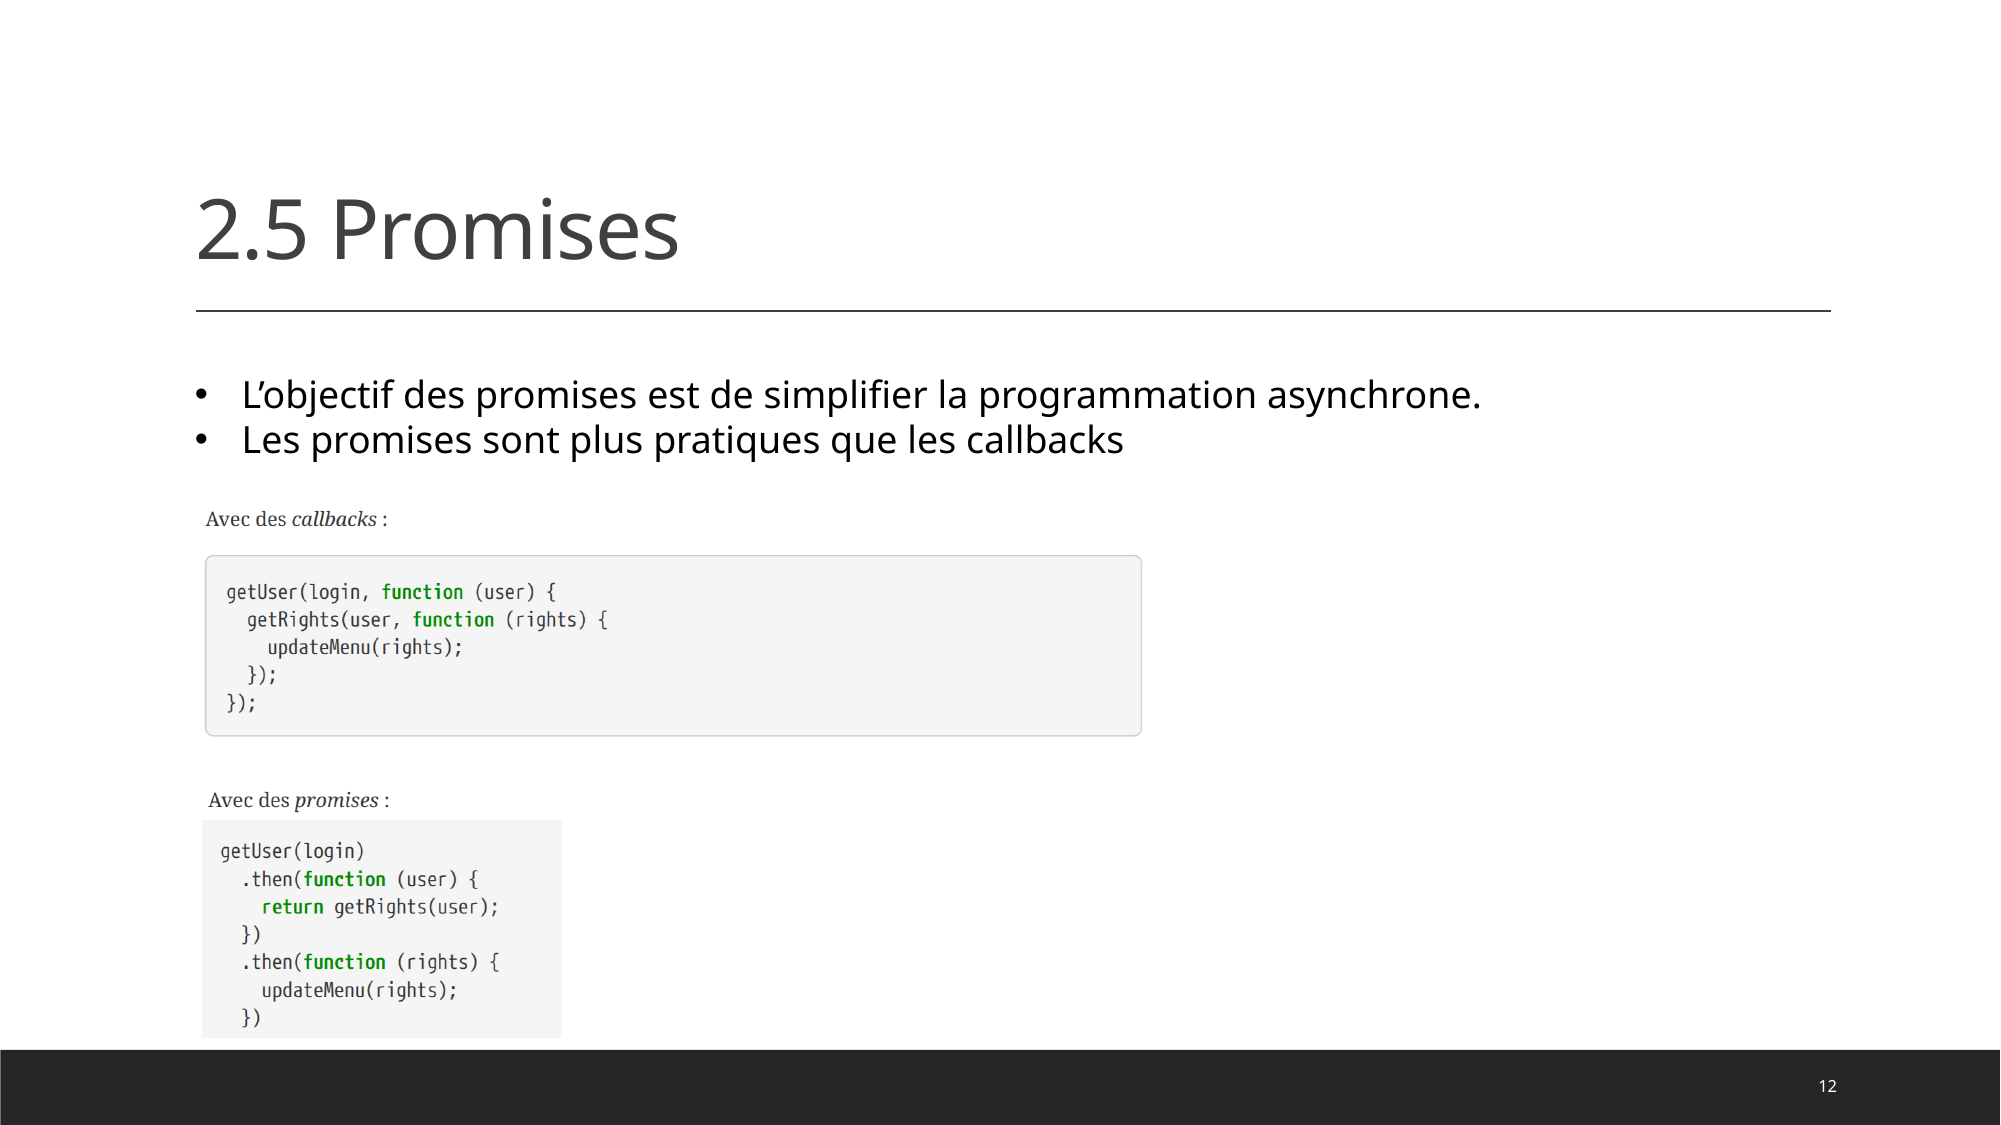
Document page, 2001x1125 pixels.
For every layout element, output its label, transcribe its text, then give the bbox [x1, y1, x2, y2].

picture [202, 774, 563, 1039]
picture [192, 495, 1163, 750]
text_box L’objectif des promises est de simplifier la programmation asynchrone. Les promises sont plus pratiques que les callbacks [179, 363, 1945, 469]
slide_number 12 [1803, 1057, 1932, 1118]
title 2.5 Promises [180, 47, 1830, 285]
